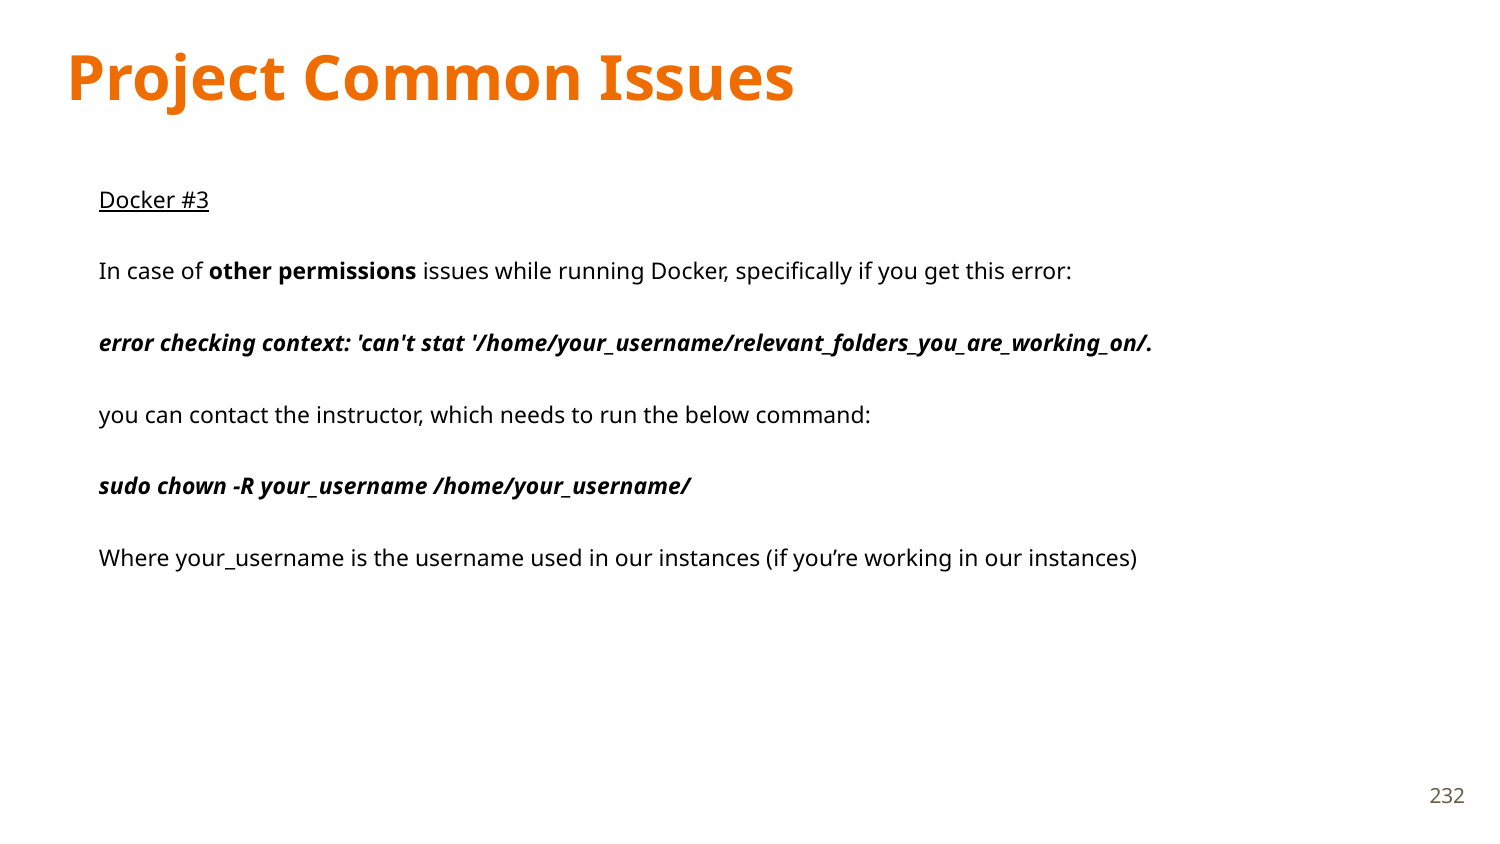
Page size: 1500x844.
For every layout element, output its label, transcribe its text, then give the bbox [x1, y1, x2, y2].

title Project Common Issues [51, 23, 1425, 134]
text_box Docker #3 In case of other permissions issues while running Docker, specifically if you get this error: error checking context: 'can't stat '/home/your_username/relevant_folders_you_are_working_on/. you can contact the instructor, which needs to run the below command: sudo chown -R your_username /home/your_username/ Where your_username is the username used in our instances (if you’re working in our instances) [83, 143, 1227, 643]
slide_number 232 [1389, 764, 1480, 830]
